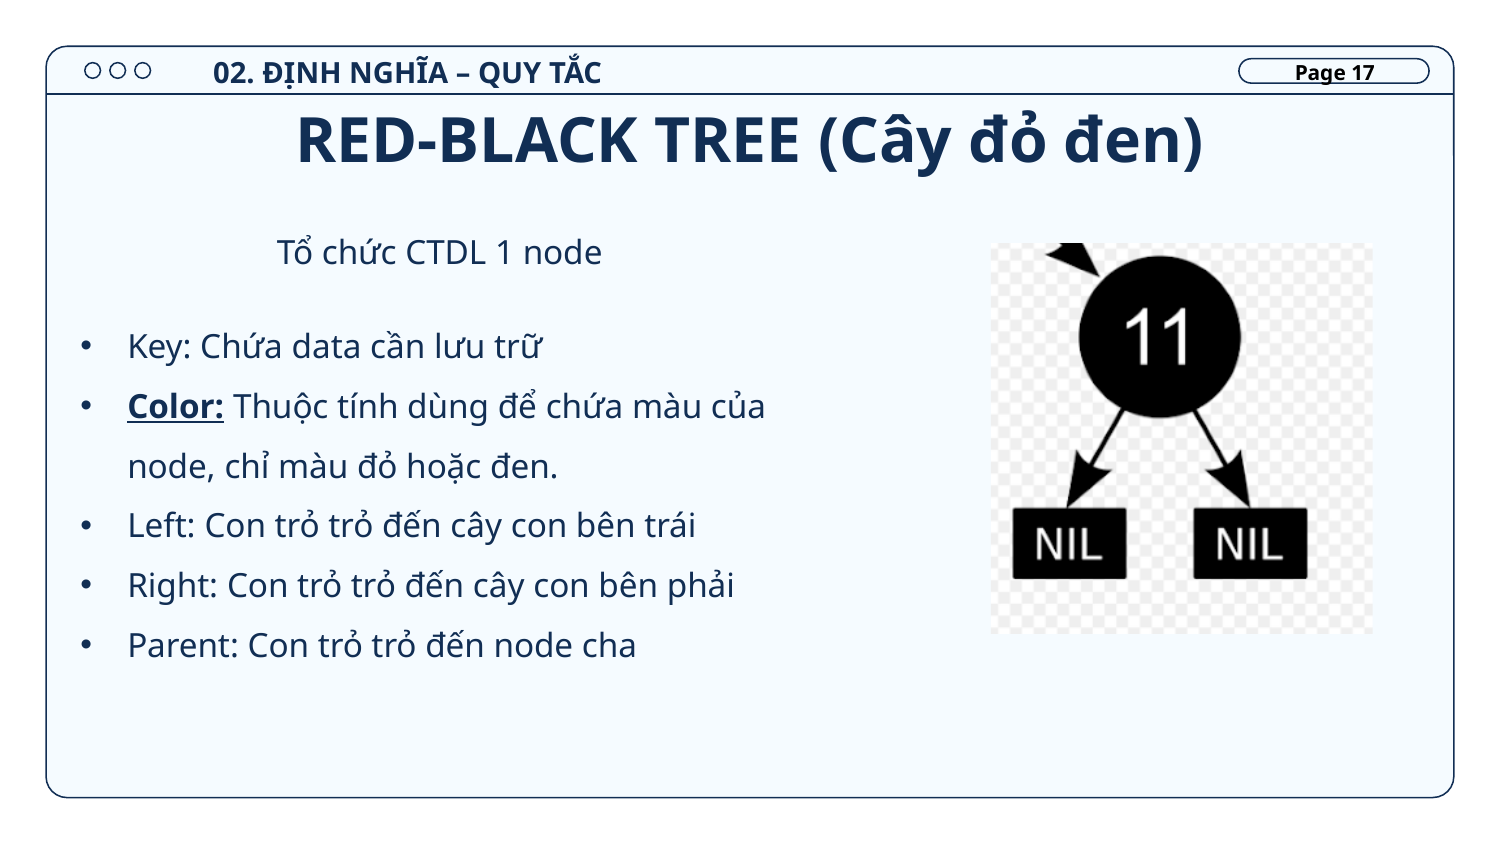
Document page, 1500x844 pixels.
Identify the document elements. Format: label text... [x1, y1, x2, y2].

title RED-BLACK TREE (Cây đỏ đen) [118, 85, 1382, 180]
picture [990, 243, 1373, 634]
subtitle Key: Chứa data cần lưu trữ Color: Thuộc tính dùng để chứa màu của node, chỉ màu đỏ hoặc đen. Left: Con trỏ trỏ đến cây con bên trái Right: Con trỏ trỏ đến cây con bên phải Parent: Con trỏ trỏ đến node cha [65, 290, 841, 666]
text_box Tổ chức CTDL 1 node [261, 210, 644, 278]
text_box 02. ĐỊNH NGHĨA – QUY TẮC [160, 39, 656, 109]
text_box Page 17 [1280, 52, 1393, 92]
